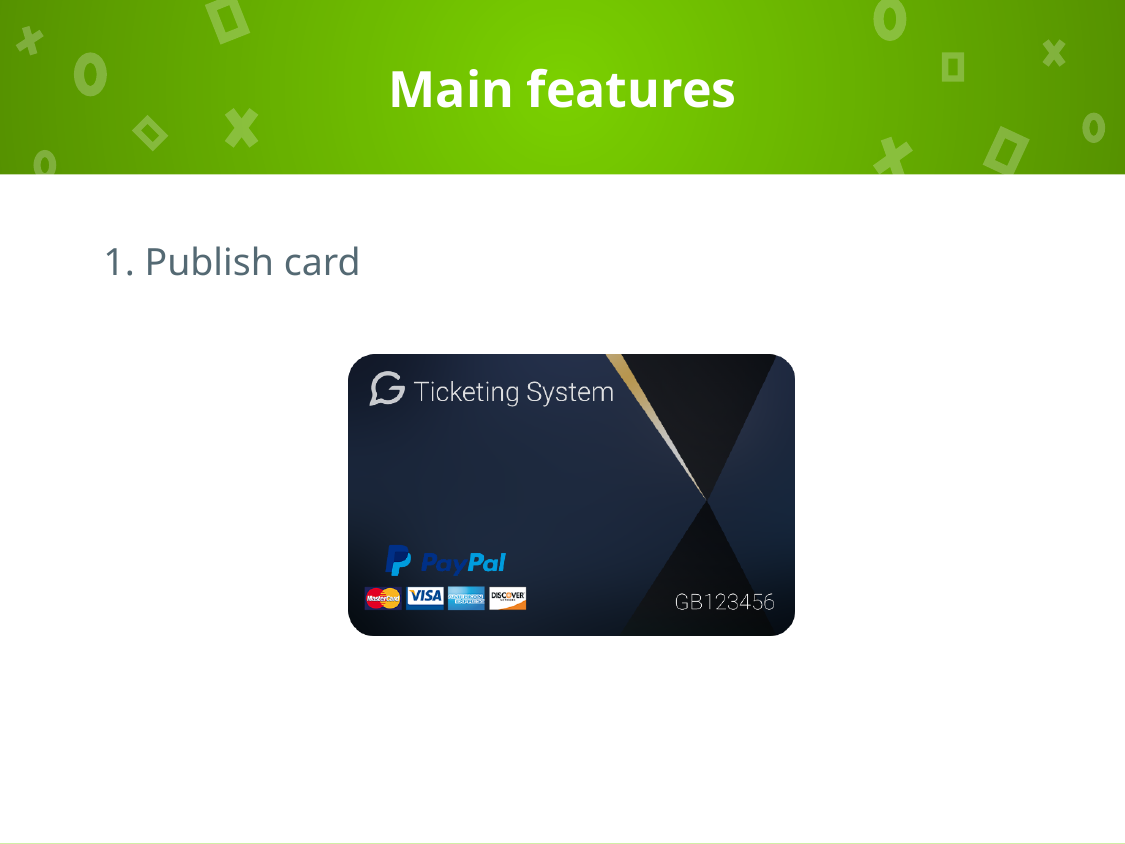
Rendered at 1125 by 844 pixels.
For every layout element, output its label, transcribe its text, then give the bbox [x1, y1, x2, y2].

picture [347, 354, 795, 637]
title Main features [56, 0, 1069, 175]
list 1. Publish card [88, 222, 549, 808]
